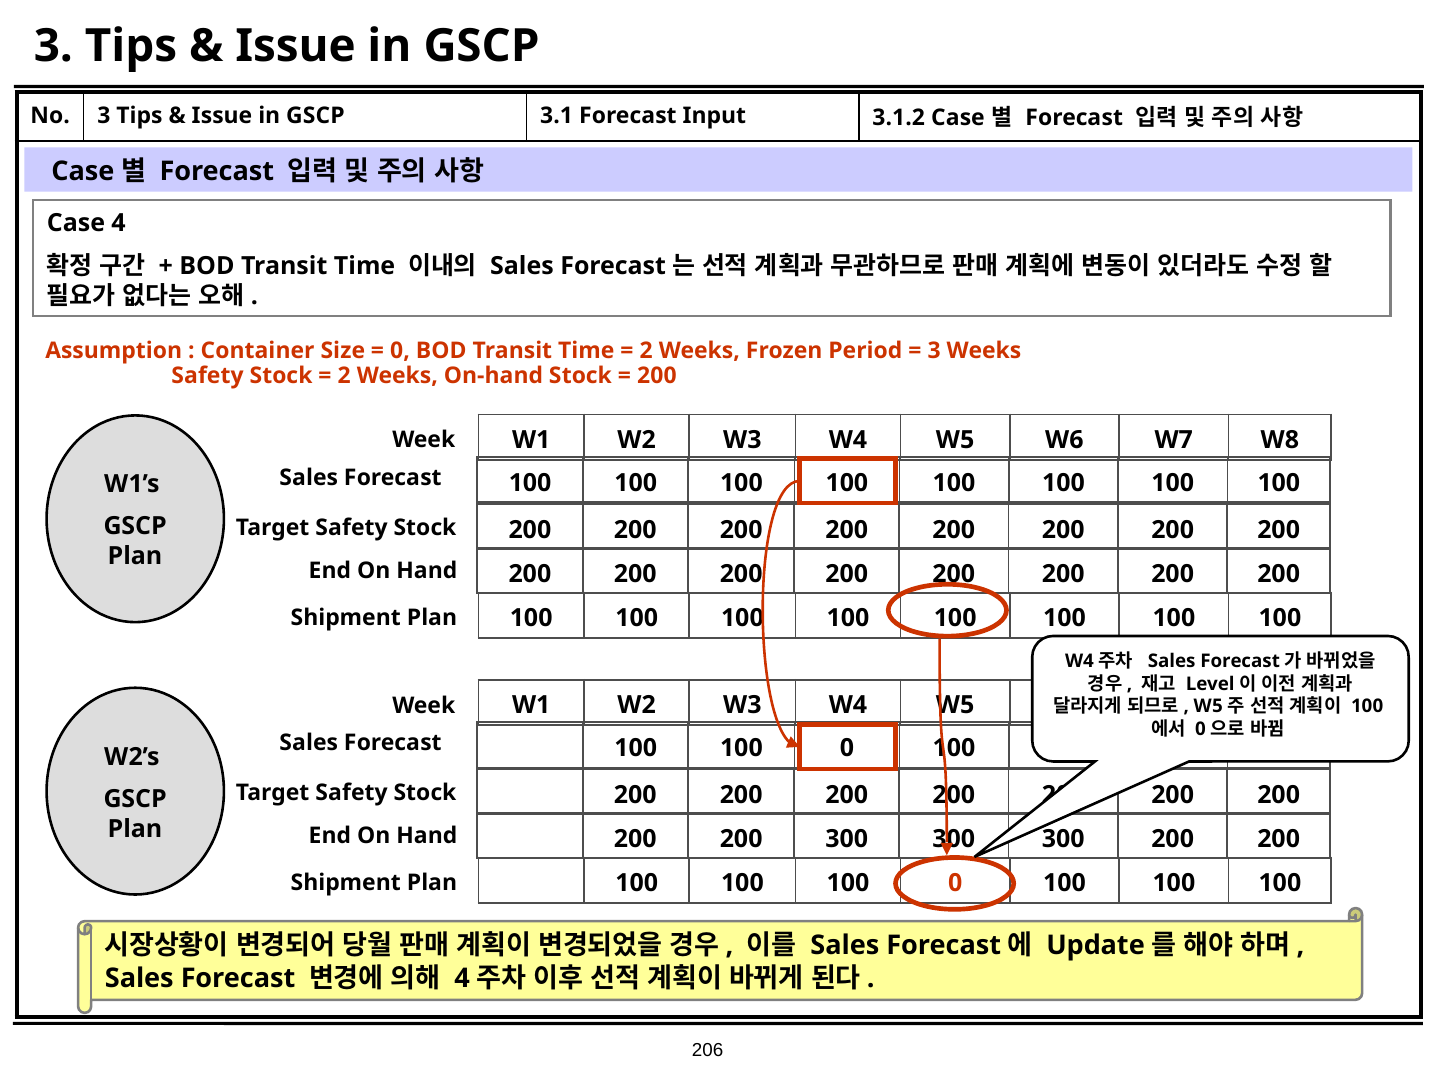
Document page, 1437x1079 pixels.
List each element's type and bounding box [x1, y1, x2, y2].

table_header [584, 770, 687, 812]
text_box [232, 418, 469, 498]
table_header [585, 681, 688, 721]
table_header [584, 549, 687, 592]
text_box [220, 595, 472, 637]
table_header [690, 593, 764, 637]
table_header [796, 858, 900, 902]
table_header [977, 843, 1008, 857]
table_header [901, 858, 934, 871]
table_header [584, 723, 687, 767]
table_header [900, 549, 1008, 592]
table_header [1228, 762, 1329, 767]
title [781, 493, 786, 502]
table_header [585, 858, 688, 902]
table_header [689, 458, 794, 501]
table_header [479, 858, 583, 902]
table_header [767, 549, 793, 592]
title [765, 503, 786, 733]
table_header [1009, 549, 1117, 592]
table_header [1228, 458, 1329, 501]
table_header [1120, 415, 1228, 456]
table_header [479, 681, 583, 721]
table_header [1009, 814, 1027, 828]
text_box [31, 329, 1051, 393]
table_header [527, 94, 858, 140]
table_header [1119, 549, 1226, 592]
table_header [689, 814, 793, 857]
table_header [796, 415, 900, 456]
text_box [24, 147, 1413, 192]
table_header [1009, 814, 1117, 857]
table_header [900, 723, 941, 743]
table_header [478, 814, 582, 857]
table_header [999, 895, 1009, 902]
table_header [901, 681, 939, 721]
table_header [900, 458, 1008, 501]
table_header [772, 681, 795, 721]
table_header [945, 751, 1008, 767]
table_header [798, 593, 900, 637]
text_box [78, 908, 1363, 1013]
table_header [1011, 415, 1118, 456]
table_header [1228, 770, 1329, 812]
text_box [46, 687, 472, 895]
table_header [478, 770, 582, 812]
table_header [1120, 593, 1228, 635]
table_header [1010, 458, 1117, 501]
table_header [901, 415, 1009, 456]
table_header [798, 723, 899, 744]
table_header [19, 94, 83, 140]
table_header [860, 94, 1419, 140]
table_header [479, 593, 583, 637]
table_header [585, 593, 688, 637]
table_header [1120, 858, 1228, 902]
text_box [220, 860, 472, 902]
table_header [798, 681, 900, 721]
table_header [900, 505, 1008, 547]
table_header [795, 747, 799, 767]
table_header [690, 858, 795, 902]
table_header [1228, 814, 1329, 857]
table_header [795, 770, 898, 812]
table_header [901, 627, 941, 637]
table_header [1229, 858, 1330, 902]
table_header [584, 505, 687, 547]
table_header [795, 458, 799, 480]
table_header [585, 415, 688, 456]
table_header [943, 723, 1008, 743]
table_header [1078, 794, 1117, 812]
table_header [690, 415, 795, 456]
table_header [901, 896, 911, 902]
table_header [954, 593, 1009, 637]
table_header [1011, 681, 1032, 721]
text_box [799, 635, 1409, 857]
text_box [888, 584, 1007, 637]
text_box [895, 857, 1014, 910]
table_header [795, 814, 898, 857]
table_header [1011, 858, 1118, 902]
slide_number [560, 1030, 860, 1079]
table_header [1010, 723, 1032, 743]
table_header [1179, 762, 1227, 767]
title [20, 9, 697, 78]
table_header [584, 458, 687, 501]
table_header [478, 505, 582, 547]
table_header [689, 549, 767, 592]
table_header [689, 770, 793, 812]
table_header [1228, 505, 1329, 547]
table_header [900, 751, 943, 767]
table_header [1009, 770, 1082, 812]
table_header [690, 681, 777, 721]
table_header [478, 549, 582, 592]
text_box [46, 415, 472, 623]
table_header [947, 770, 1008, 812]
table_header [1229, 415, 1330, 456]
table_header [1010, 751, 1092, 767]
text_box [799, 458, 896, 504]
text_box [33, 200, 1391, 317]
table_header [1119, 814, 1226, 857]
table_header [1009, 505, 1117, 547]
table_header [584, 814, 687, 857]
text_box [232, 683, 469, 763]
table_header [479, 415, 583, 456]
table_header [84, 94, 526, 140]
table_header [771, 505, 793, 547]
table_header [767, 593, 795, 637]
table_header [1119, 505, 1226, 547]
table_header [975, 858, 1009, 872]
table_header [798, 505, 898, 547]
table_header [689, 505, 776, 547]
table_header [478, 458, 582, 501]
table_header [900, 814, 1008, 857]
table_header [689, 723, 794, 767]
table_header [1119, 458, 1227, 501]
table_header [478, 723, 582, 767]
table_header [942, 681, 1009, 721]
table_header [1229, 593, 1330, 635]
table_header [782, 485, 794, 501]
table_header [900, 770, 945, 812]
table_header [1011, 593, 1118, 637]
table_cell [19, 142, 1419, 1015]
table_header [782, 723, 794, 738]
table_header [798, 549, 898, 592]
table_header [1119, 770, 1226, 812]
table_header [1228, 549, 1329, 592]
